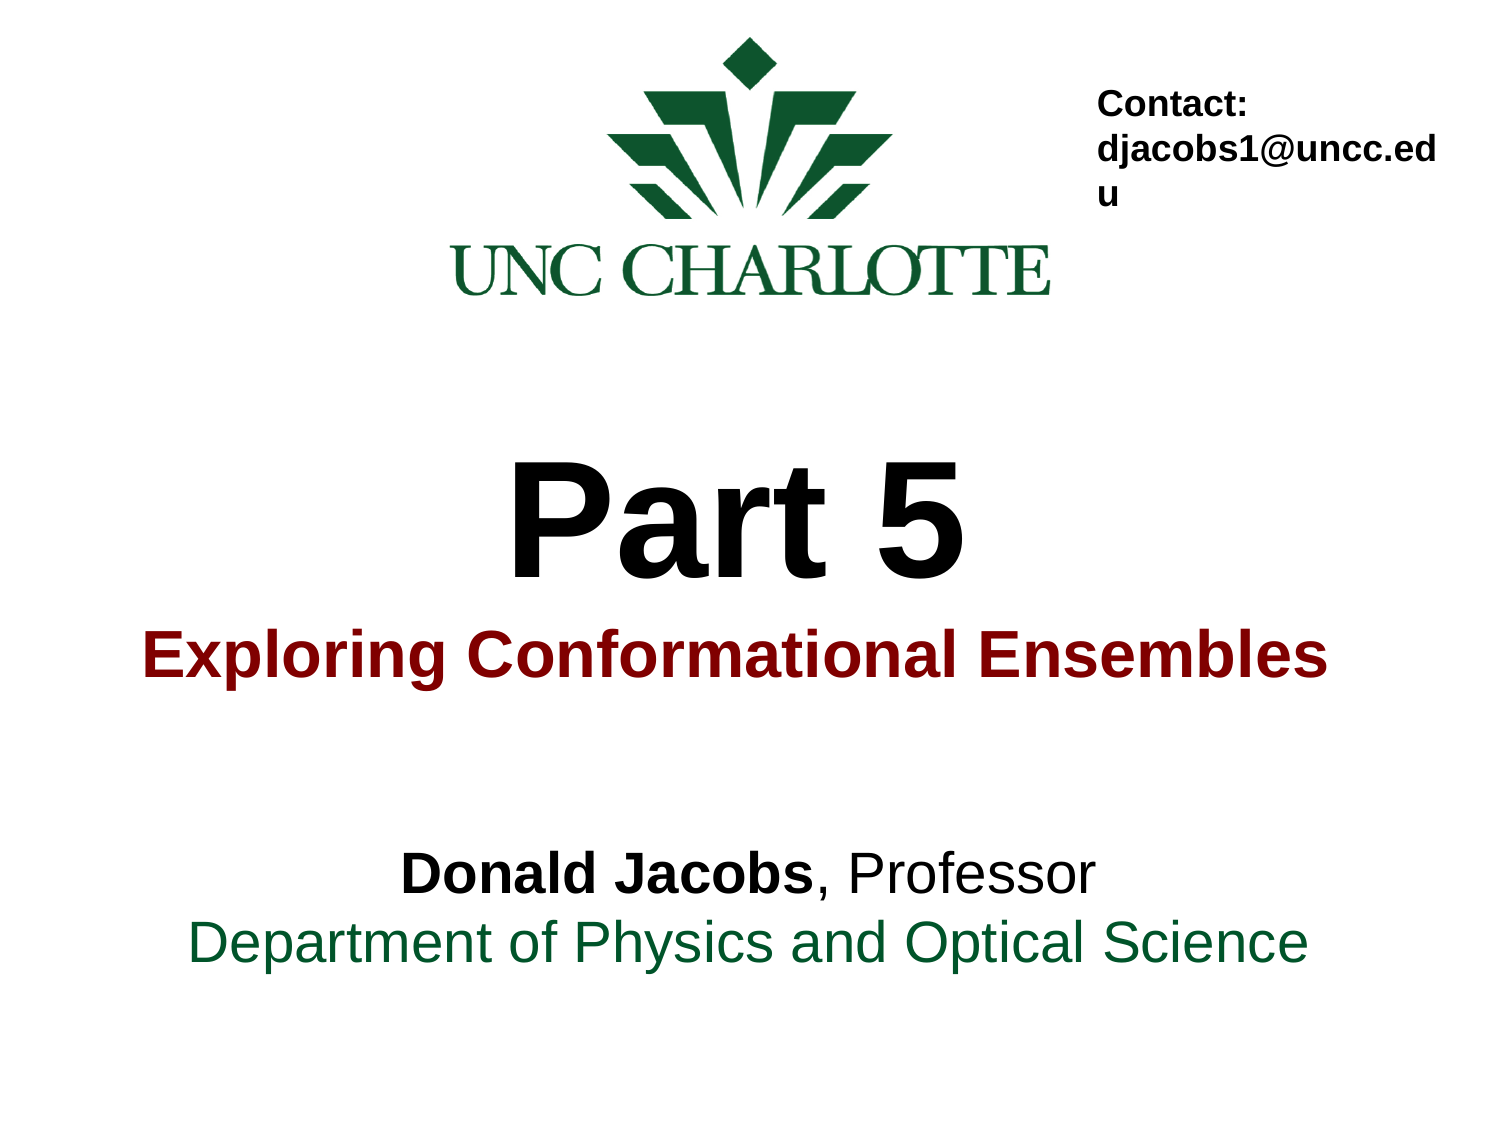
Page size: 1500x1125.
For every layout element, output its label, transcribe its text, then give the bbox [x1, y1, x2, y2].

text_box Part 5 Exploring Conformational Ensembles [126, 403, 1346, 698]
text_box Donald Jacobs, Professor Department of Physics and Optical Science [52, 827, 1447, 982]
picture [432, 23, 1071, 309]
text_box Contact: djacobs1@uncc.edu [1082, 71, 1475, 222]
